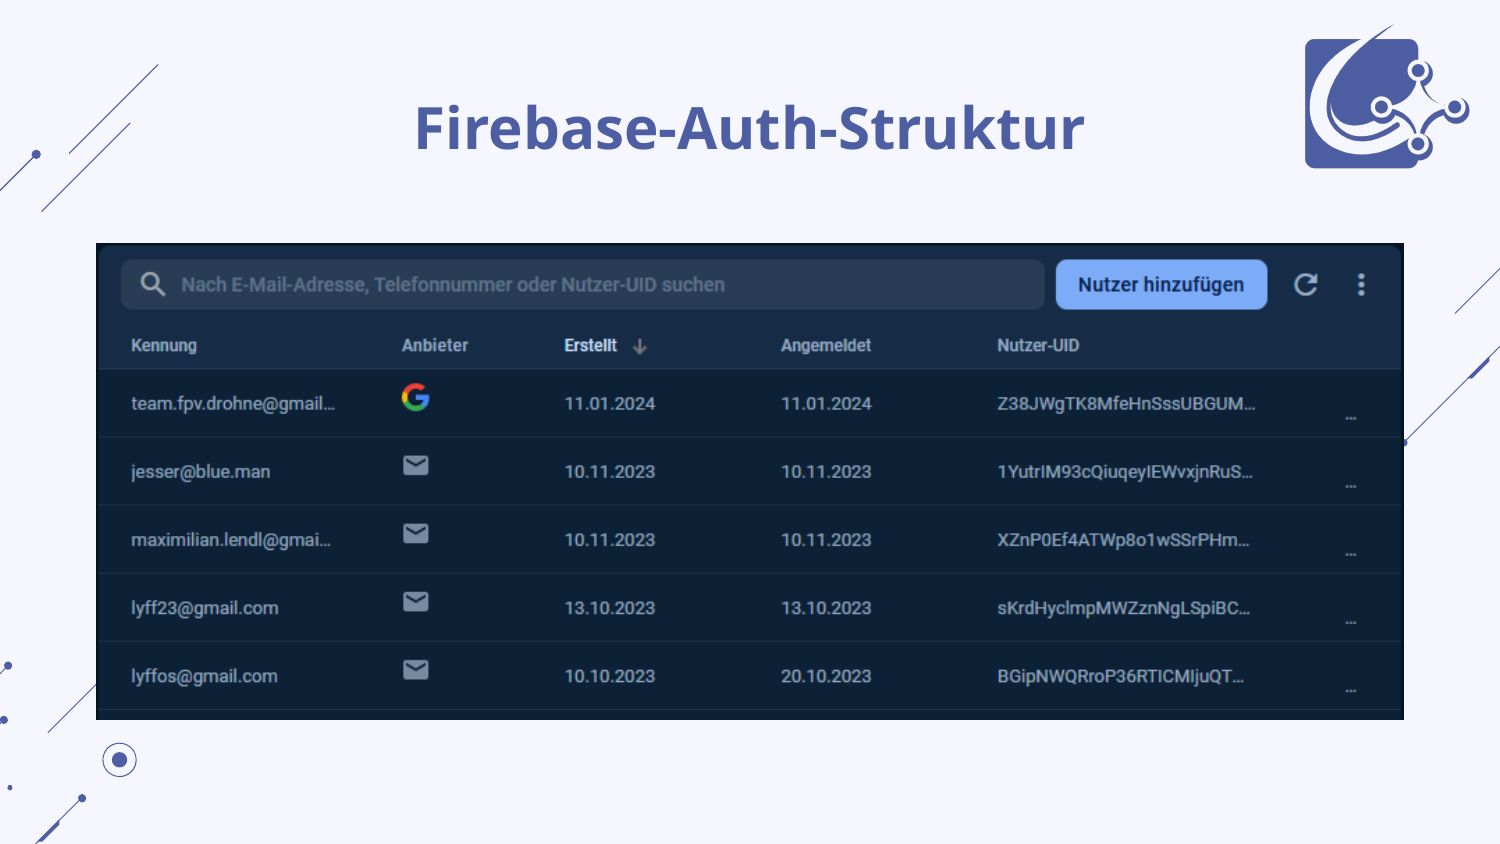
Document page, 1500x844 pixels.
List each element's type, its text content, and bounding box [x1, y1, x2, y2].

picture [1288, 6, 1489, 182]
picture [96, 242, 1404, 720]
title Firebase-Auth-Struktur [128, 91, 1372, 186]
